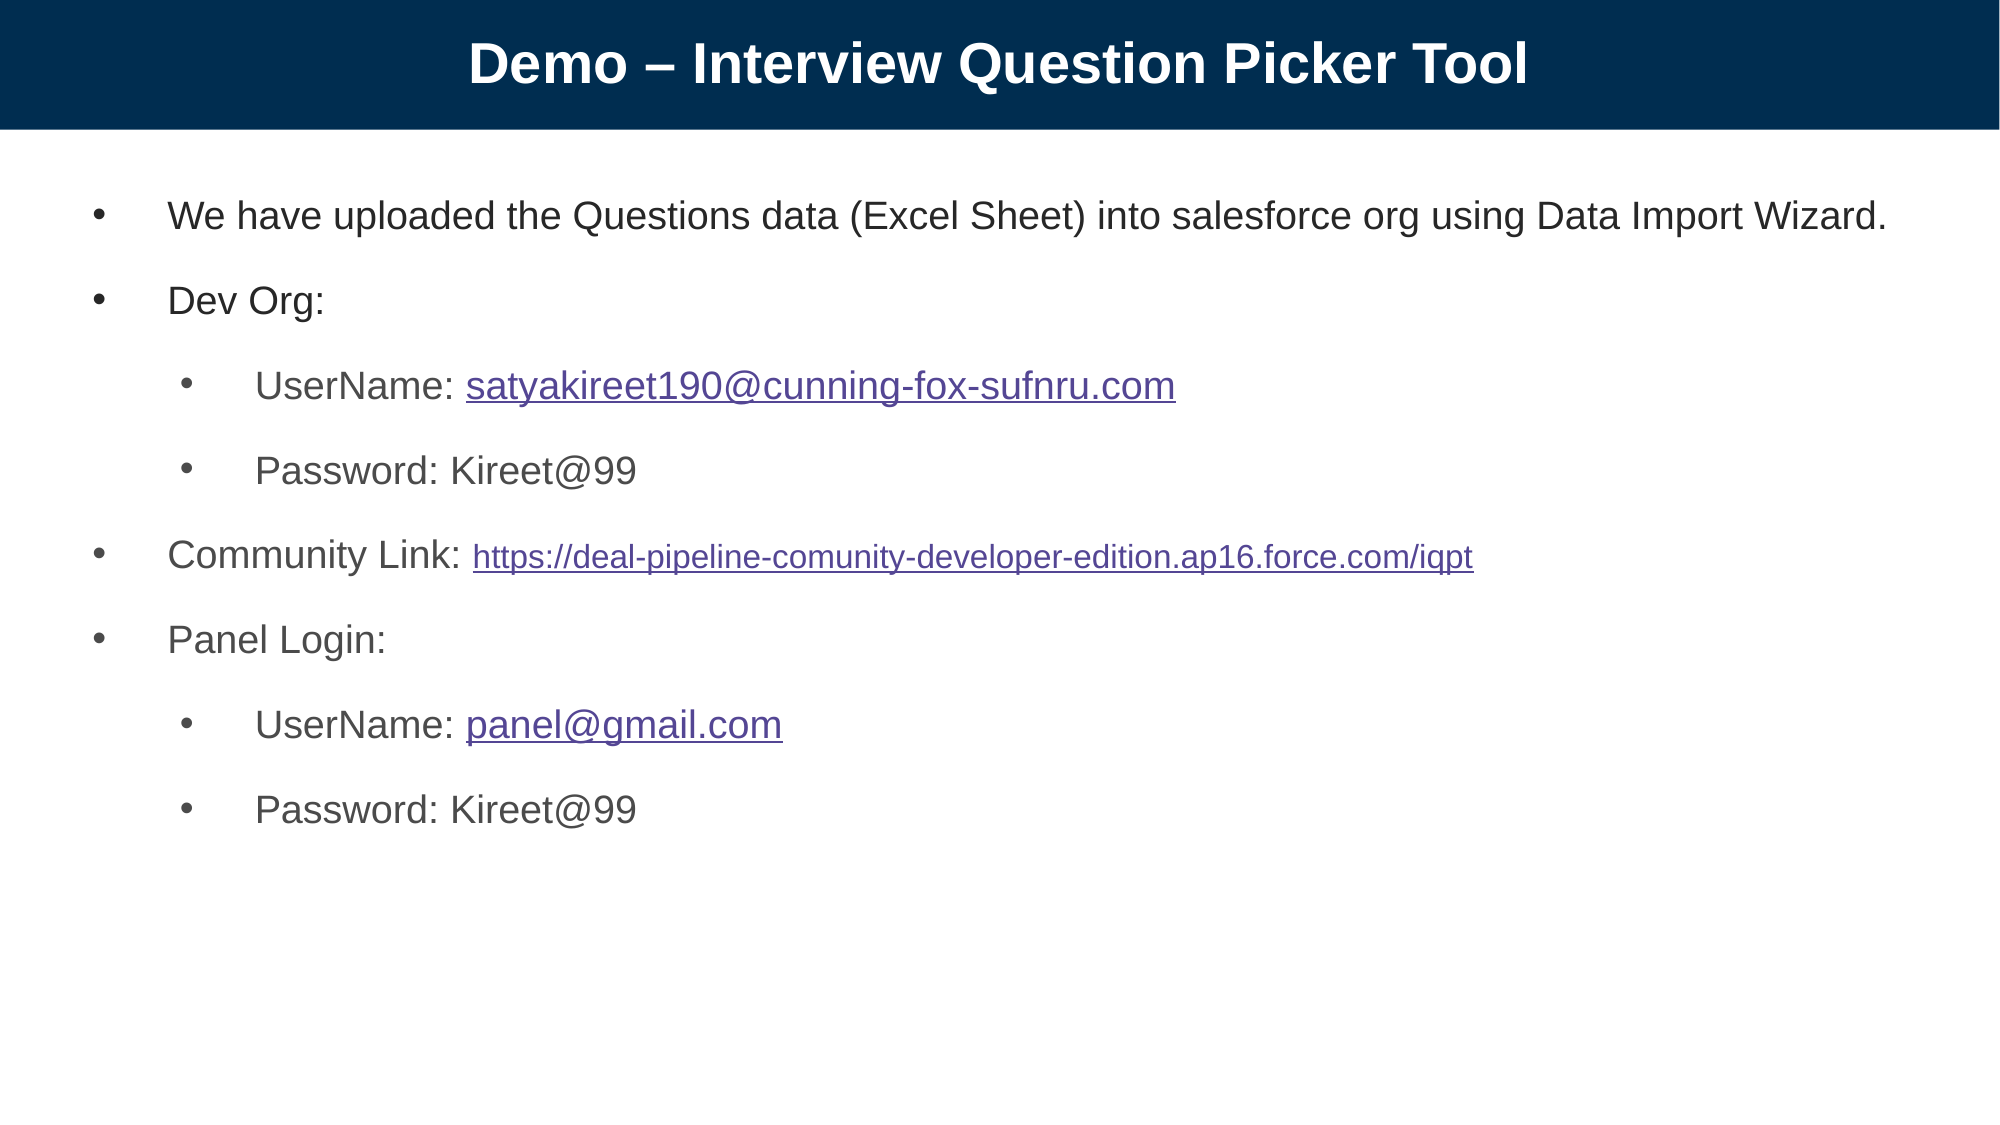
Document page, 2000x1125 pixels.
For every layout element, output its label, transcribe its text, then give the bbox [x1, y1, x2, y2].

title Demo – Interview Question Picker Tool [0, 18, 2000, 103]
list We have uploaded the Questions data (Excel Sheet) into salesforce org using Data Import Wizard. Dev Org: UserName: satyakireet190@cunning-fox-sufnru.com Password: Kireet@99 Community Link: https://deal-pipeline-comunity-developer-edition.ap16.force.com/iqpt Panel Login: UserName: panel@gmail.com Password: Kireet@99 [77, 182, 1924, 976]
